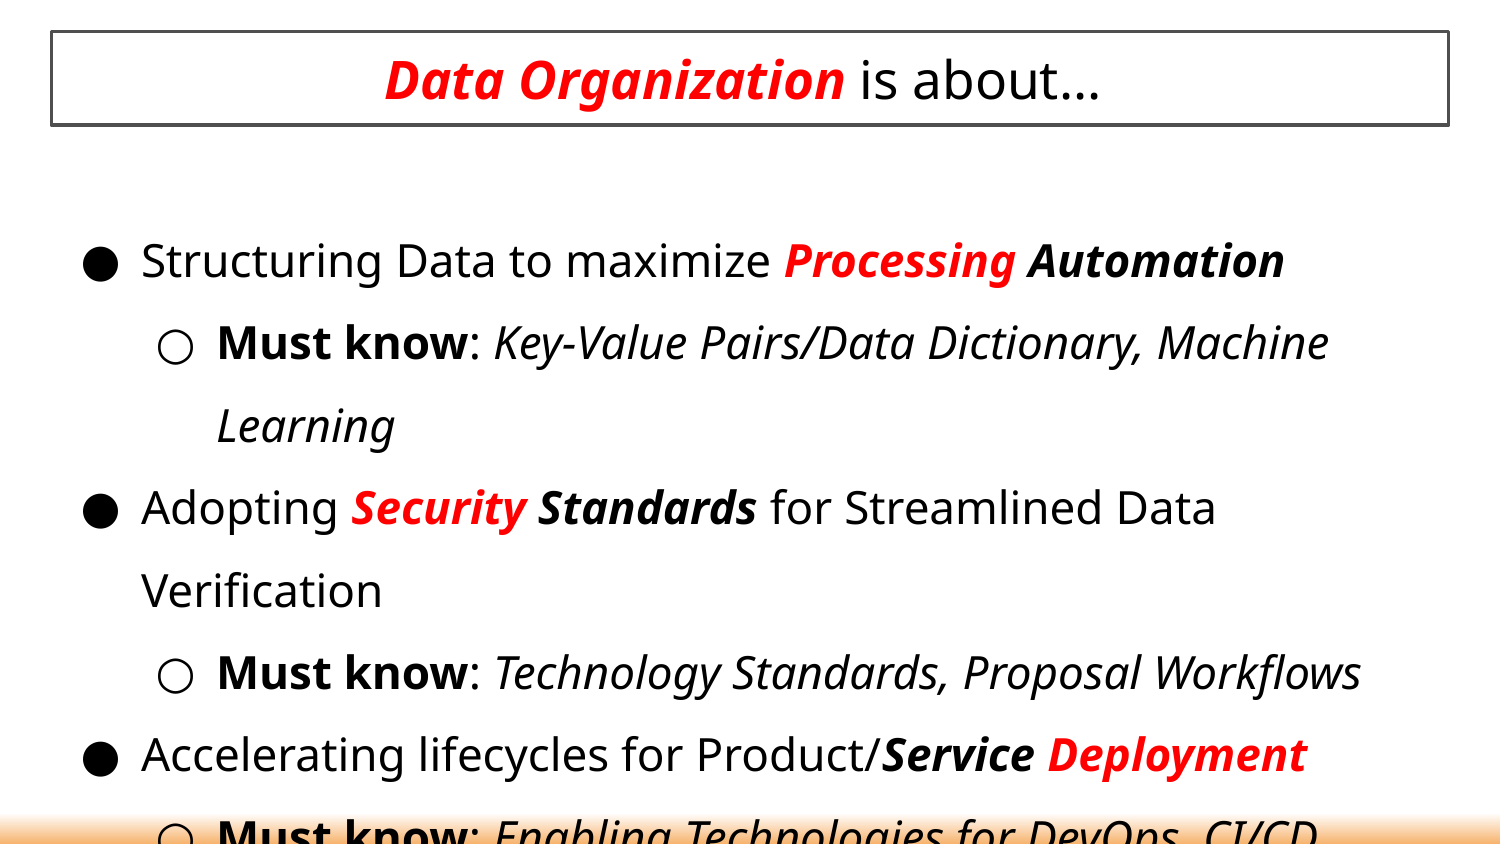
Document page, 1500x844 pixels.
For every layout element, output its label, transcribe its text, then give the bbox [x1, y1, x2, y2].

list Structuring Data to maximize Processing Automation Must know: Key-Value Pairs/Data Dictionary, Machine Learning Adopting Security Standards for Streamlined Data Verification Must know: Technology Standards, Proposal Workflows Accelerating lifecycles for Product/Service Deployment Must know: Enabling Technologies for DevOps, CI/CD [51, 189, 1449, 750]
title Data Organization is about... [50, 30, 1450, 127]
